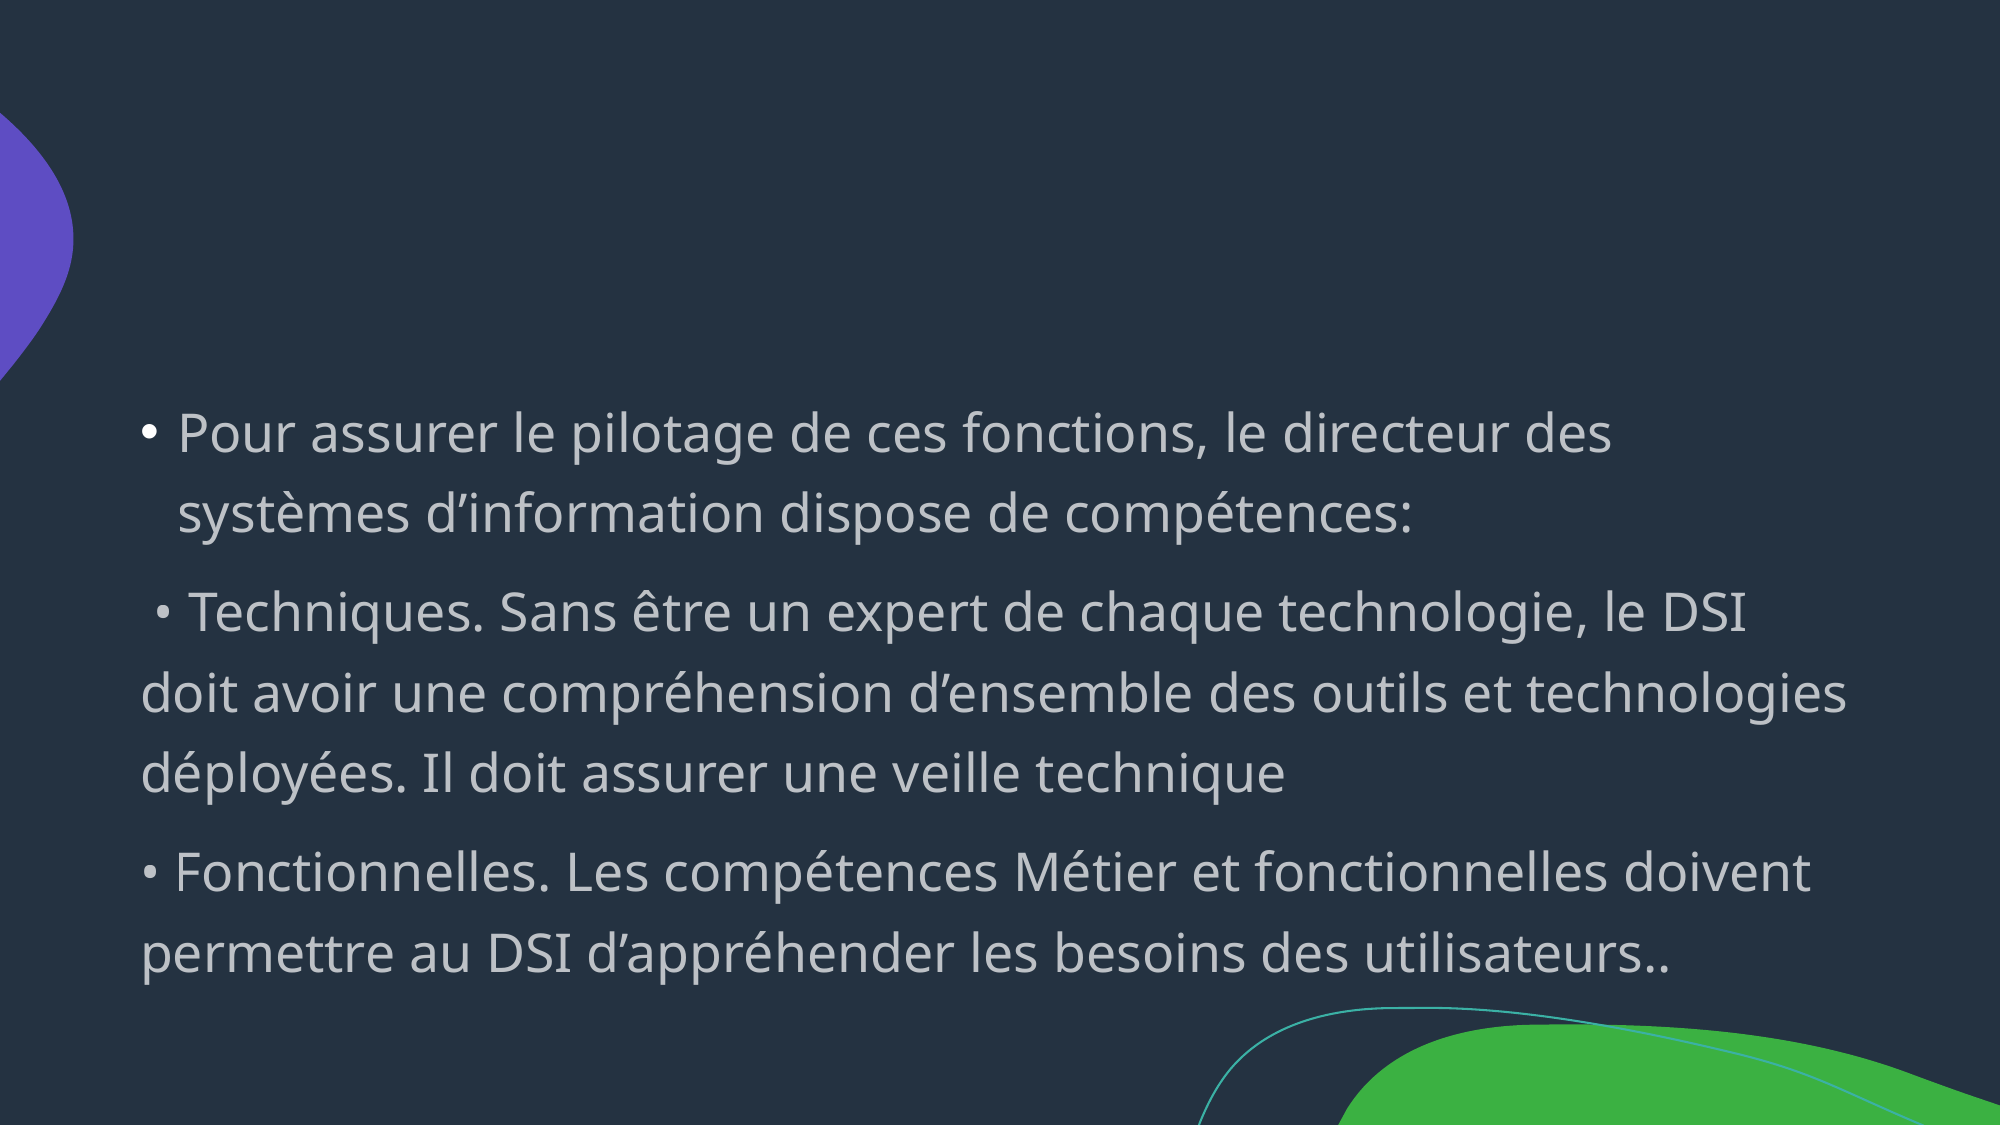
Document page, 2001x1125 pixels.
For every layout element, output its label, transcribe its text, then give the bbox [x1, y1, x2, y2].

list Pour assurer le pilotage de ces fonctions, le directeur des systèmes d’information dispose de compétences: • Techniques. Sans être un expert de chaque technologie, le DSI doit avoir une compréhension d’ensemble des outils et technologies déployées. Il doit assurer une veille technique • Fonctionnelles. Les compétences Métier et fonctionnelles doivent permettre au DSI d’appréhender les besoins des utilisateurs.. [125, 375, 1875, 1002]
